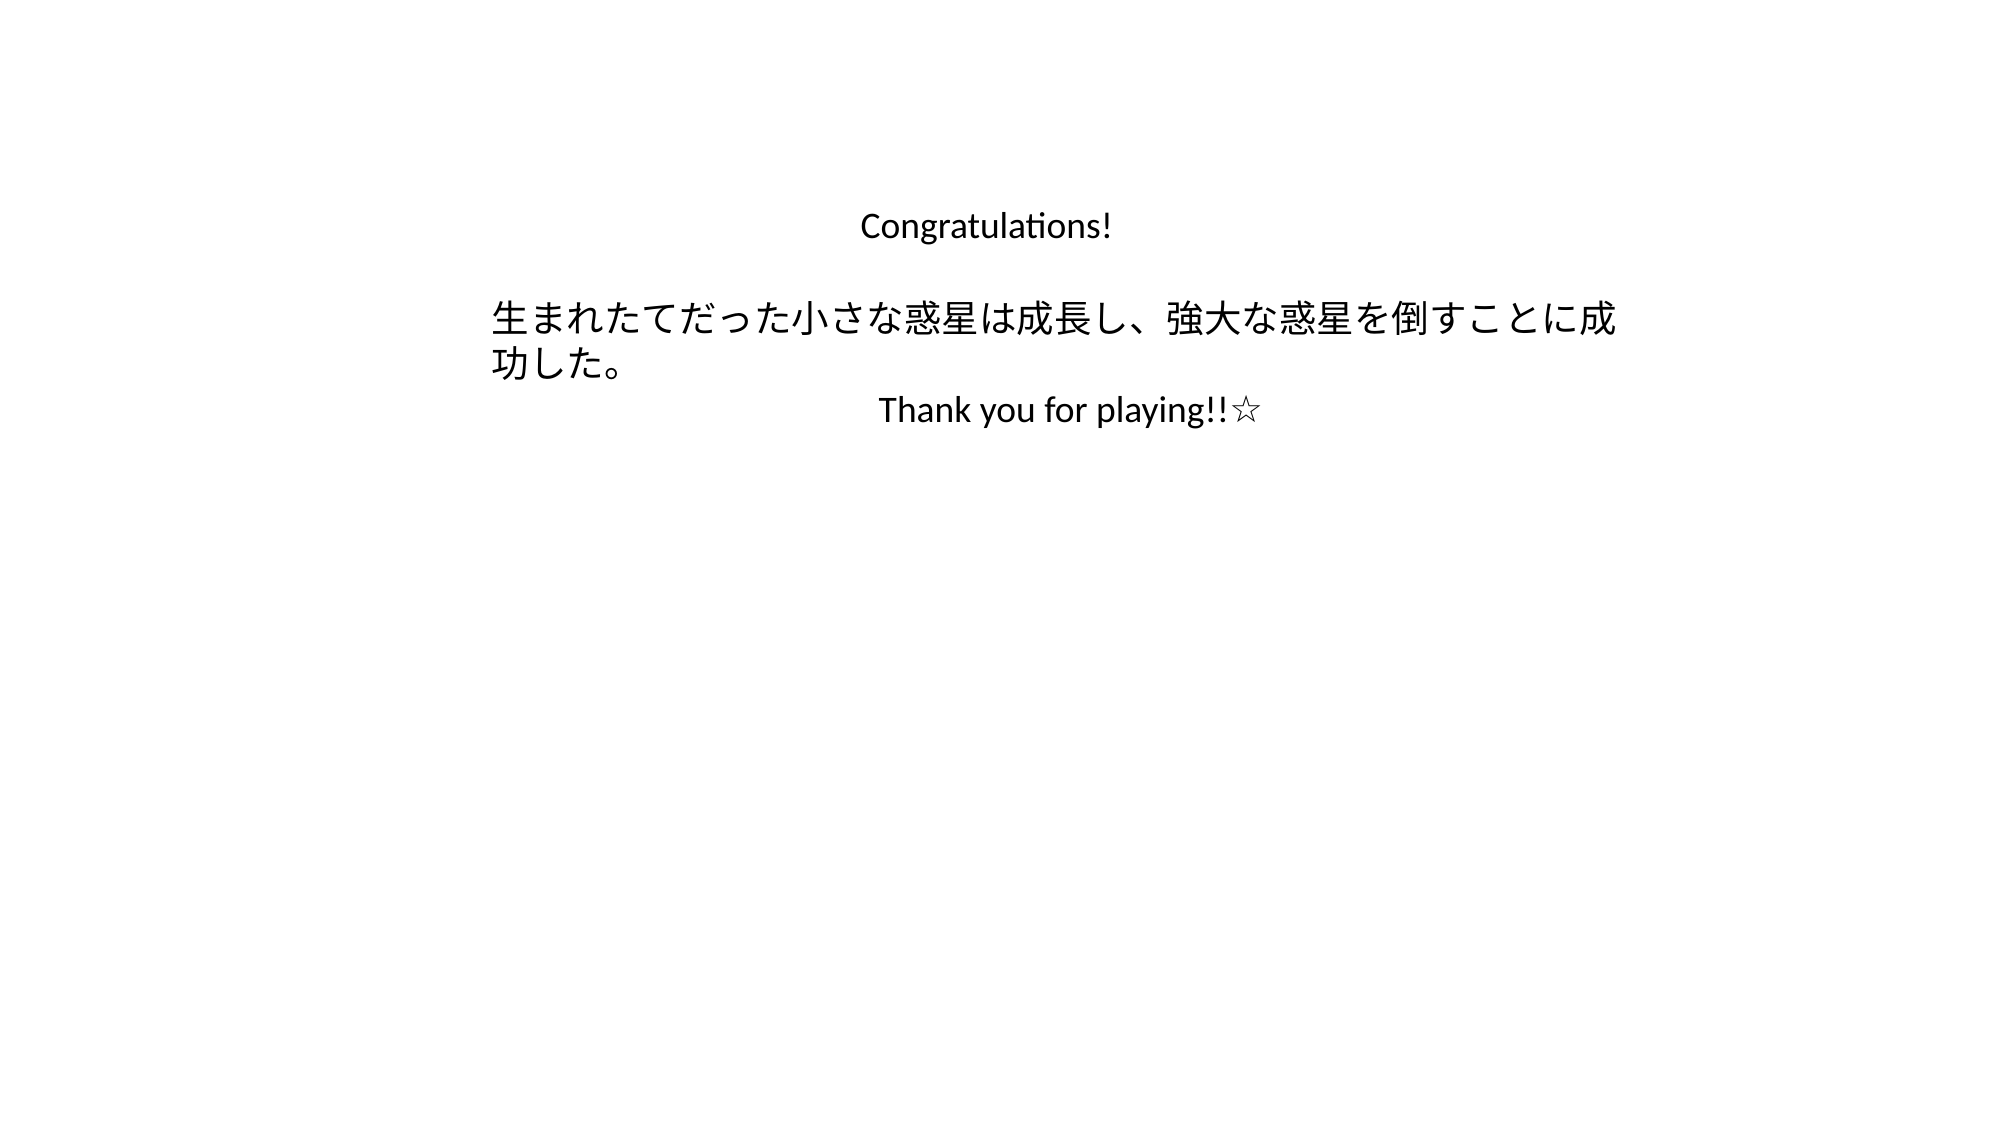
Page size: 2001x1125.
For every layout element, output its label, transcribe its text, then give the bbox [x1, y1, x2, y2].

text_box Congratulations! [845, 193, 1152, 254]
text_box 生まれたてだった小さな惑星は成長し、強大な惑星を倒すことに成功した。 Thank you for playing!!☆ [477, 287, 1665, 438]
